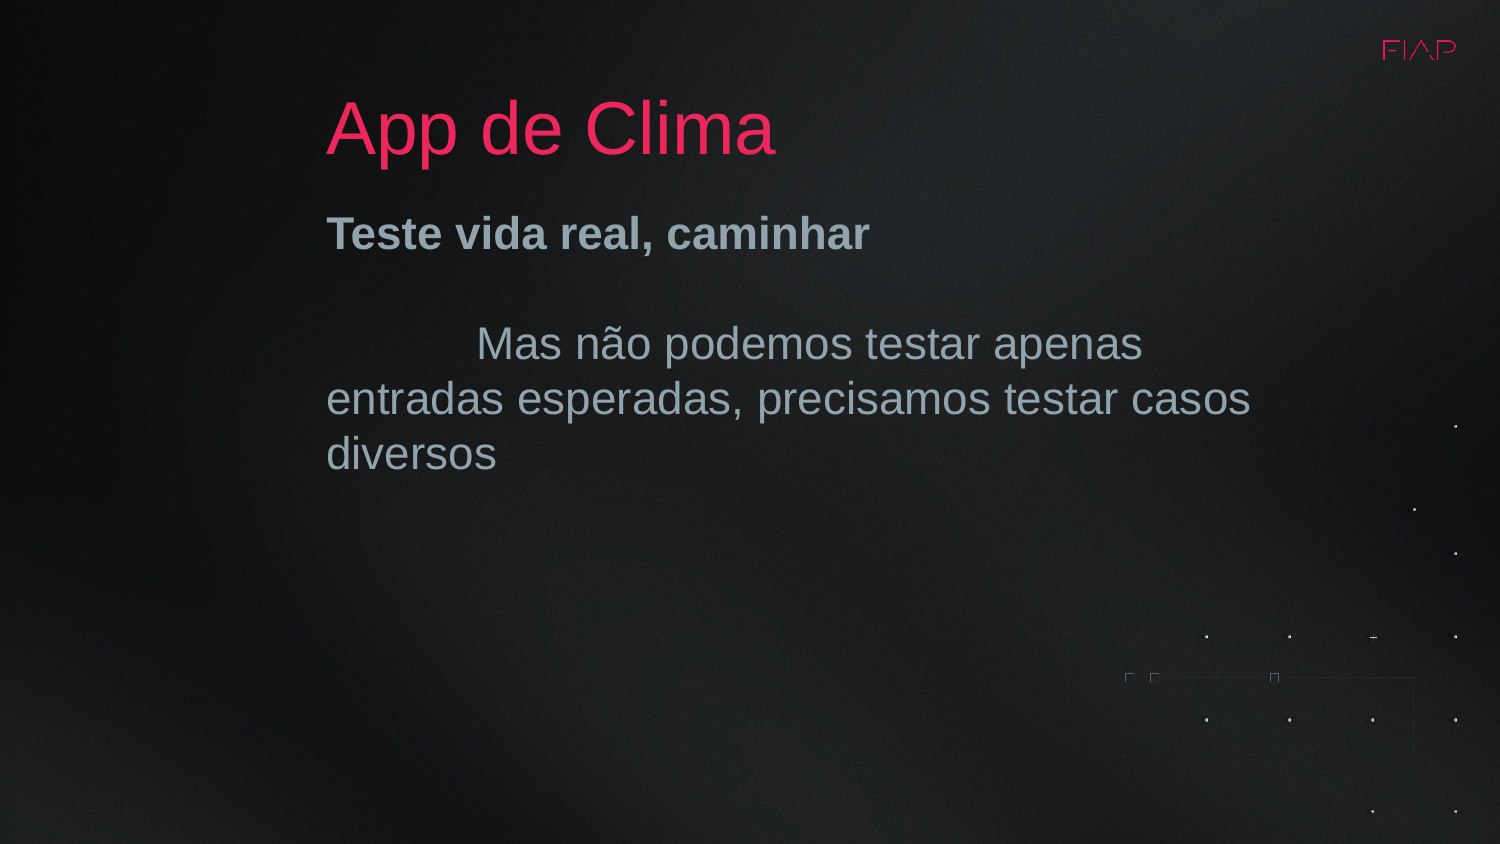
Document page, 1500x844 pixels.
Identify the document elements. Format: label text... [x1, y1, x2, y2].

text_box App de Clima [311, 72, 1126, 177]
picture [0, 0, 1500, 844]
text_box Teste vida real, caminhar Mas não podemos testar apenas entradas esperadas, precisamos testar casos diversos [311, 196, 1292, 541]
